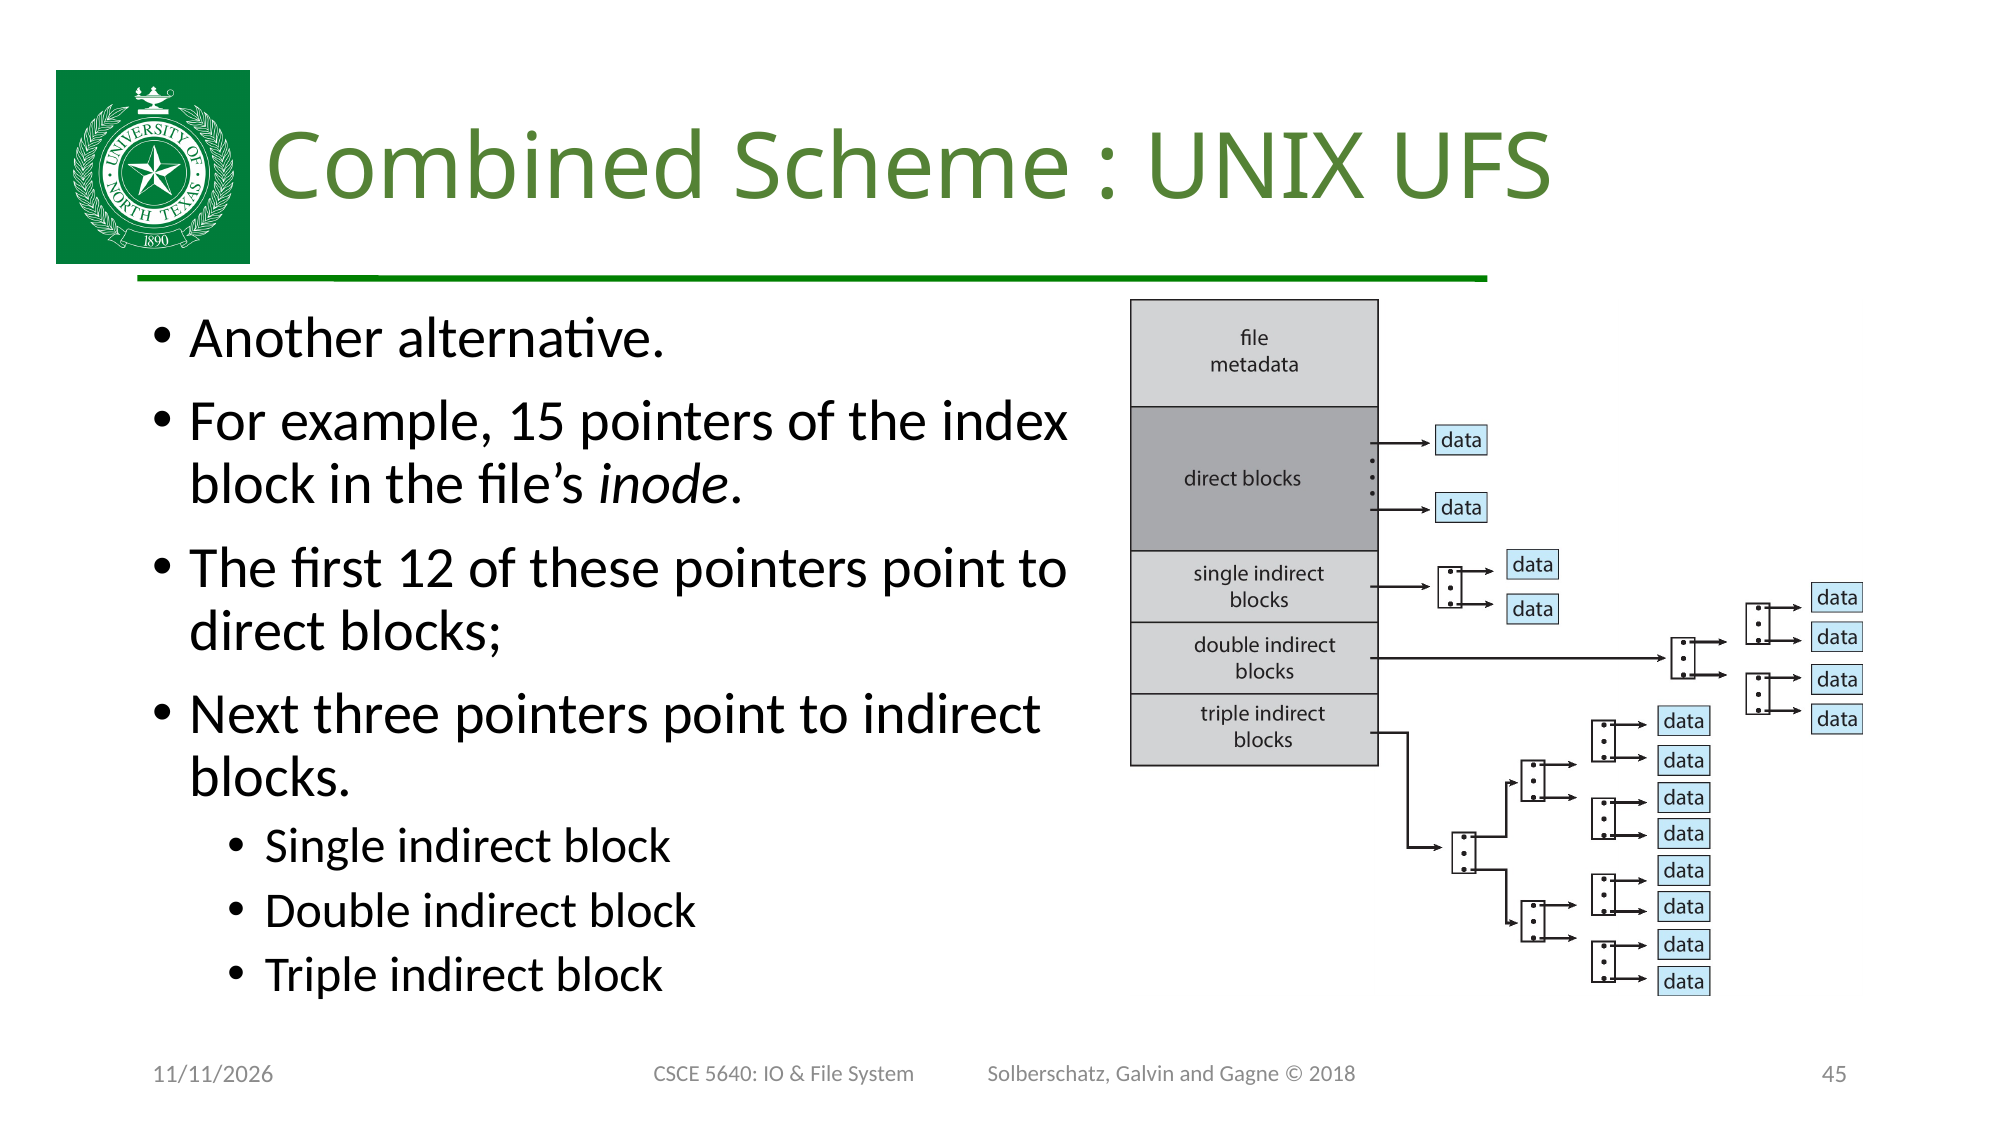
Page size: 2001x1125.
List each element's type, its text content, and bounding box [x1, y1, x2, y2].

footer CSCE 5640: IO & File System Solberschatz, Galvin and Gagne © 2018 [617, 1042, 1394, 1103]
slide_number 45 [1412, 1042, 1863, 1103]
title Combined Scheme : UNIX UFS [249, 59, 1863, 278]
picture [56, 70, 249, 264]
picture [1130, 299, 1863, 996]
list Another alternative. For example, 15 pointers of the index block in the file’s inode. The first 12 of these pointers point to direct blocks; Next three pointers point to indirect blocks. Single indirect block Double indirect block Triple indirect block [137, 299, 1086, 1014]
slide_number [137, 1042, 588, 1103]
